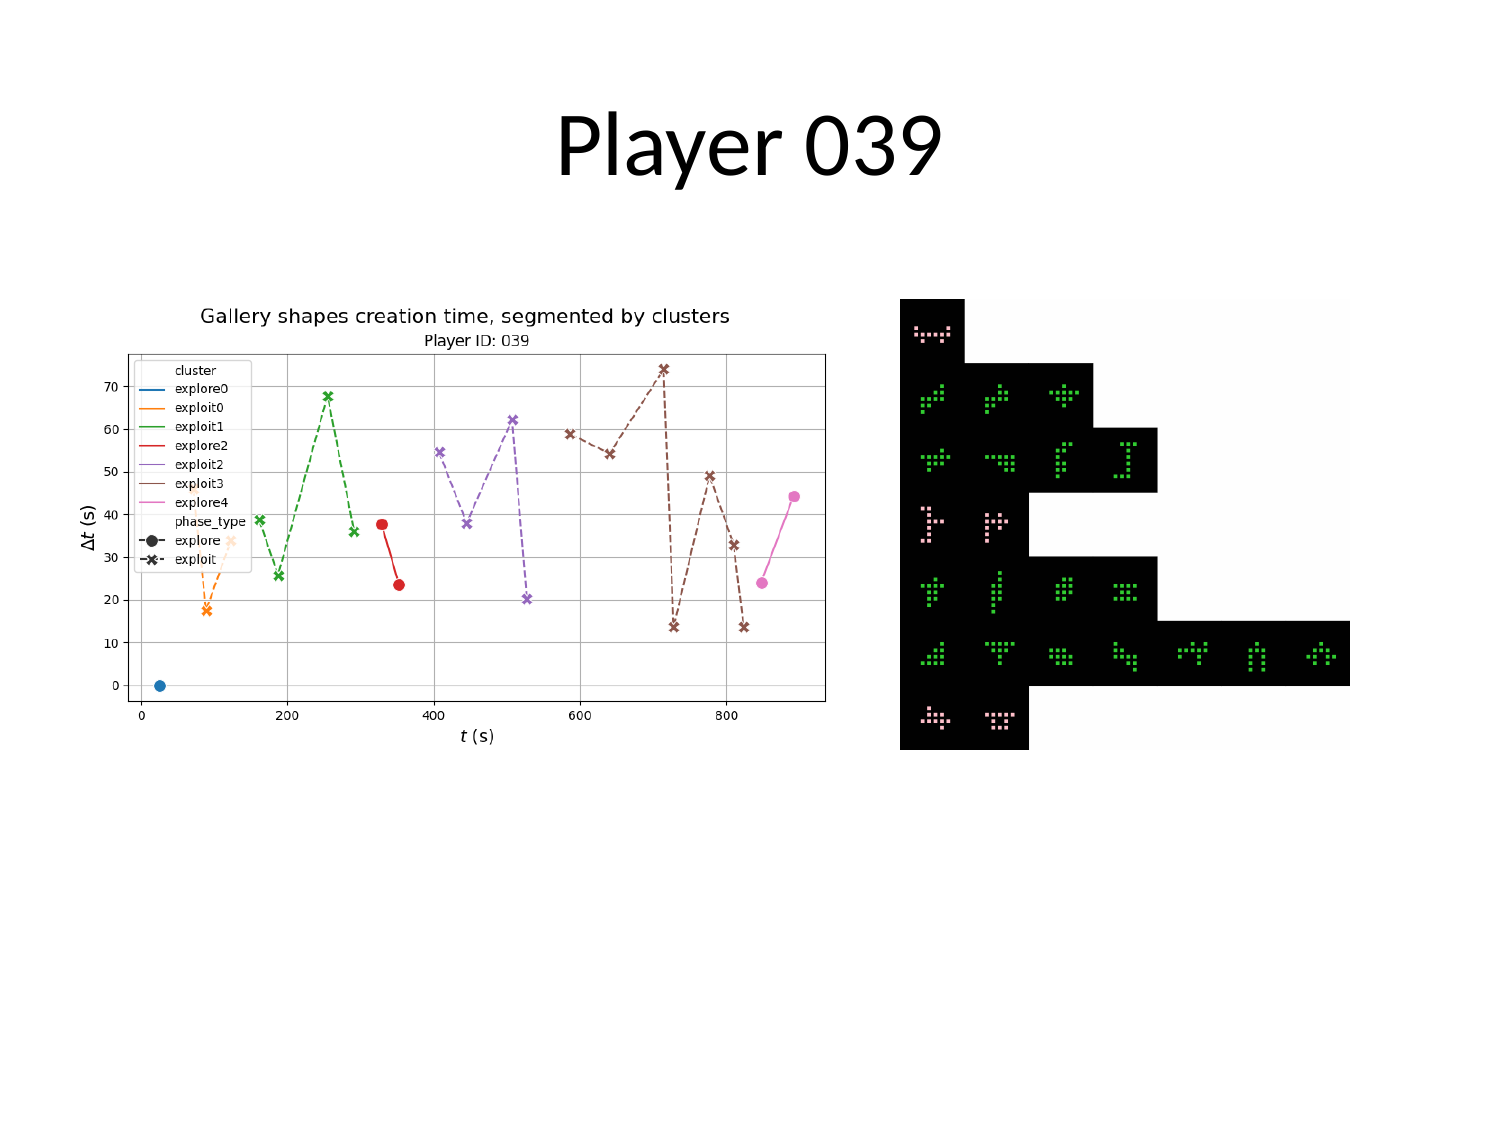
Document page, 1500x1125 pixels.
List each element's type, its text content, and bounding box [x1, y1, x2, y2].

picture [14, 299, 1351, 751]
title Player 039 [75, 45, 1425, 233]
